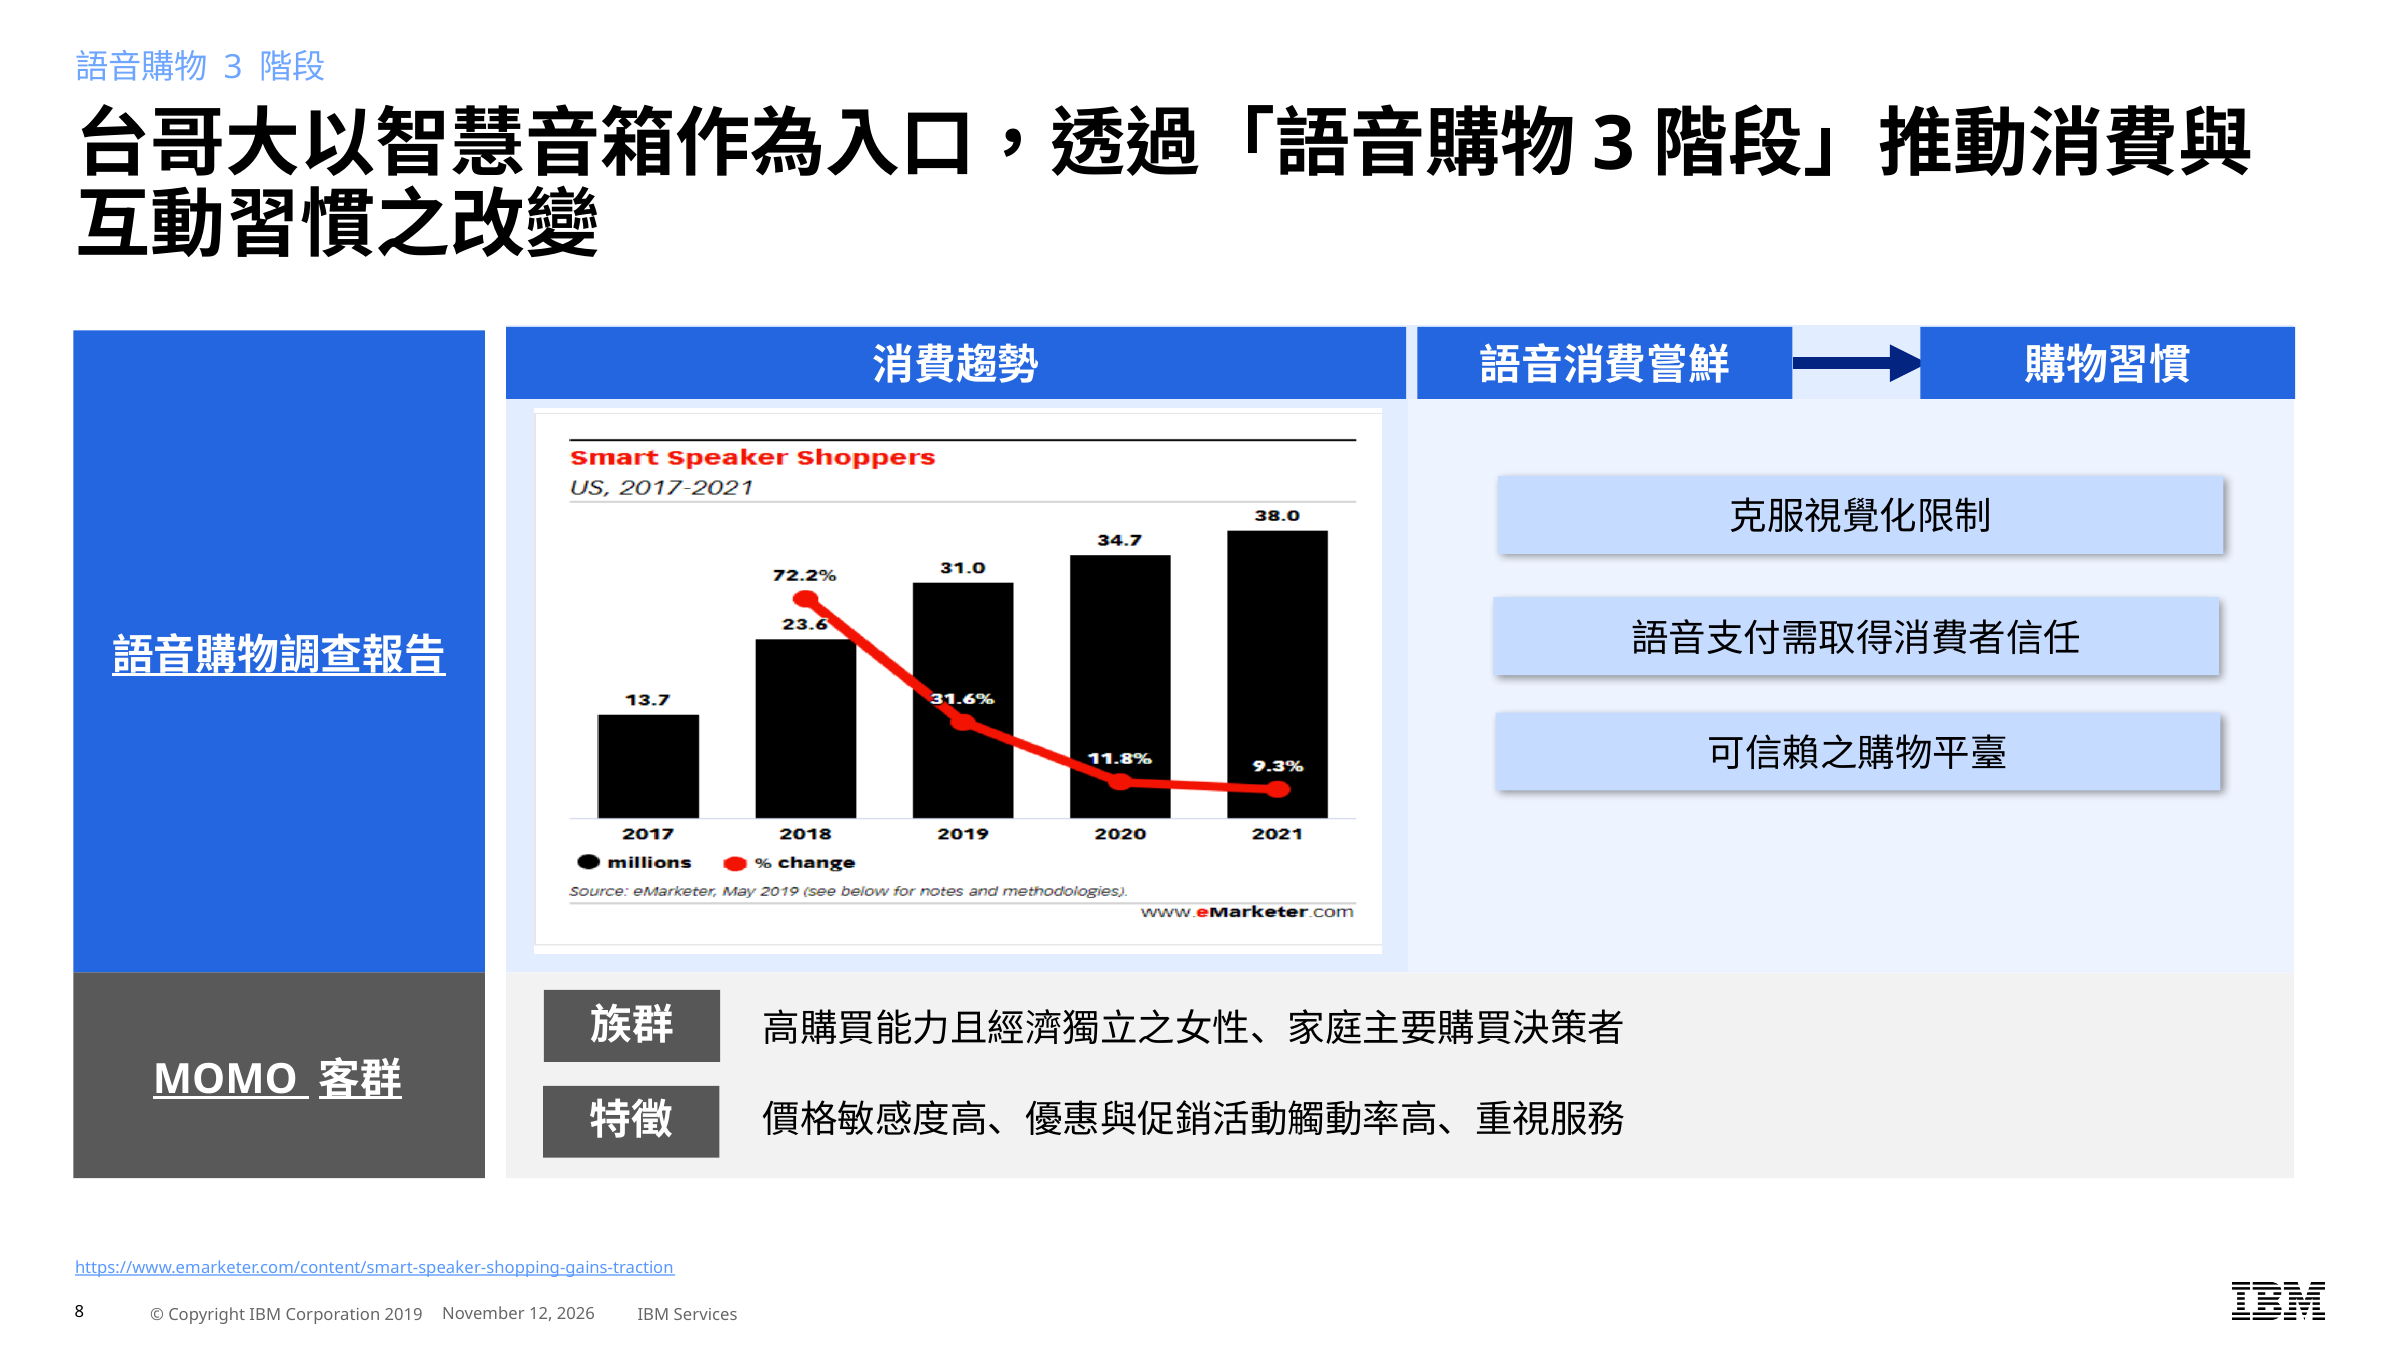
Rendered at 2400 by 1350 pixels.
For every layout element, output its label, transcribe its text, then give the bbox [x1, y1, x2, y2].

text_box 台哥大以智慧音箱作為入口，透過「語音購物3階段」推動消費與互動習慣之改變 [74, 104, 2325, 293]
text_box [73, 330, 485, 972]
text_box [73, 972, 485, 1179]
text_box [505, 400, 1407, 973]
text_box 消費趨勢 [505, 326, 1407, 400]
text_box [506, 972, 2322, 1179]
picture [2232, 1282, 2325, 1320]
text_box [1493, 475, 2224, 791]
list https://www.emarketer.com/content/smart-speaker-shopping-gains-traction [75, 1204, 1155, 1280]
list 語音購物 3 階段 [75, 43, 1155, 89]
picture [534, 408, 1383, 954]
text_box [1407, 398, 2296, 972]
text_box 購物習慣 [1919, 326, 2296, 400]
text_box [505, 324, 2295, 398]
text_box 語音消費嘗鮮 [1416, 326, 1793, 400]
text_box [1462, 378, 2250, 900]
